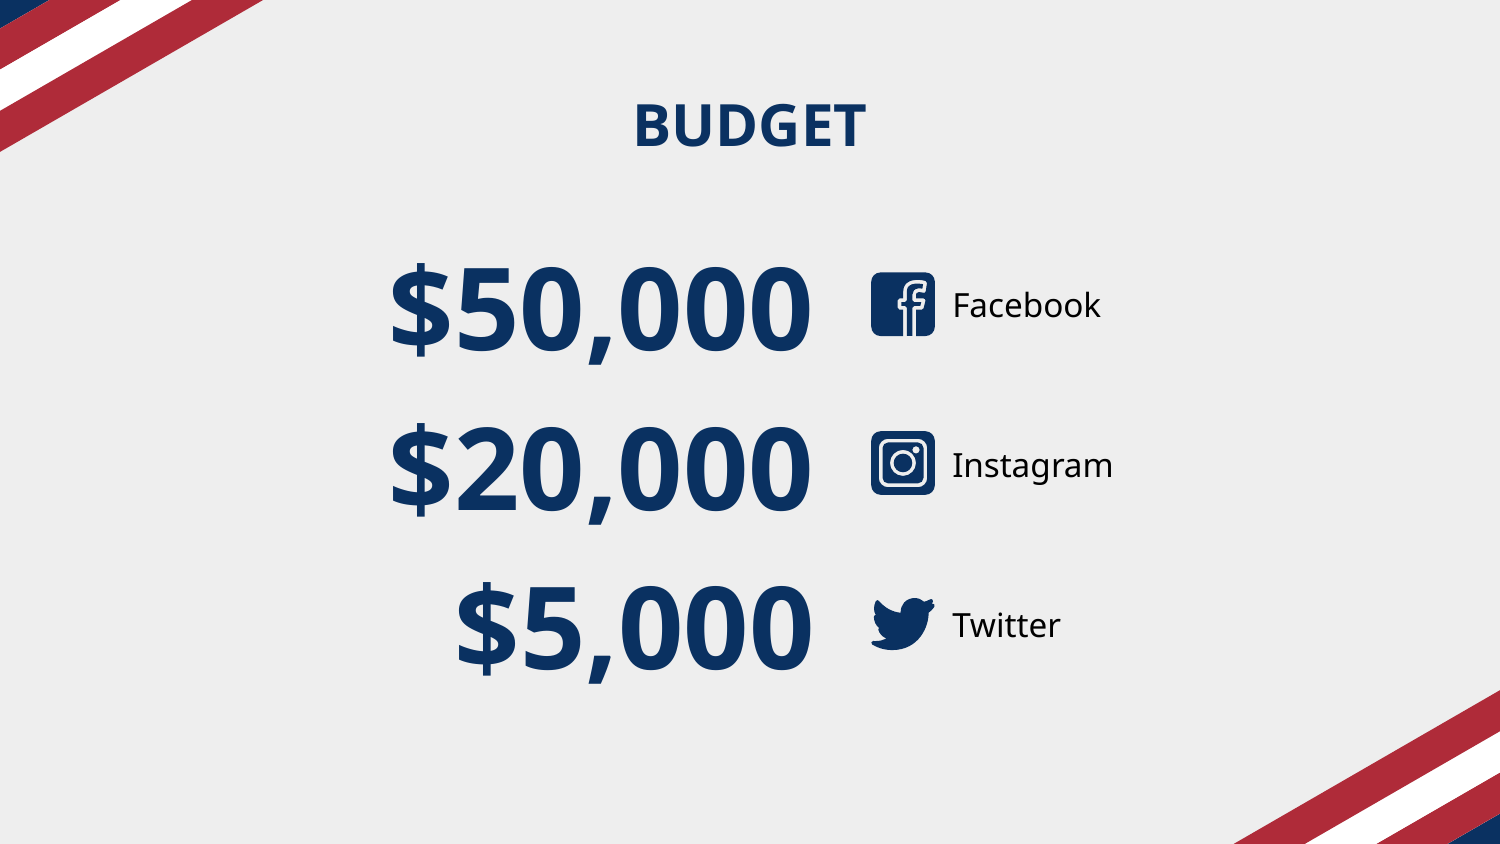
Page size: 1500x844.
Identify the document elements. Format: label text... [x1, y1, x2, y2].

subtitle Twitter [937, 600, 1170, 648]
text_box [0, 0, 324, 200]
subtitle Facebook [940, 280, 1170, 328]
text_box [870, 272, 936, 337]
title $20,000 [330, 399, 830, 530]
title $50,000 [330, 239, 830, 370]
title BUDGET [329, 72, 1382, 167]
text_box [1220, 616, 1500, 844]
text_box [871, 598, 935, 651]
subtitle Instagram [940, 440, 1170, 488]
title $5,000 [330, 558, 830, 690]
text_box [870, 430, 936, 496]
